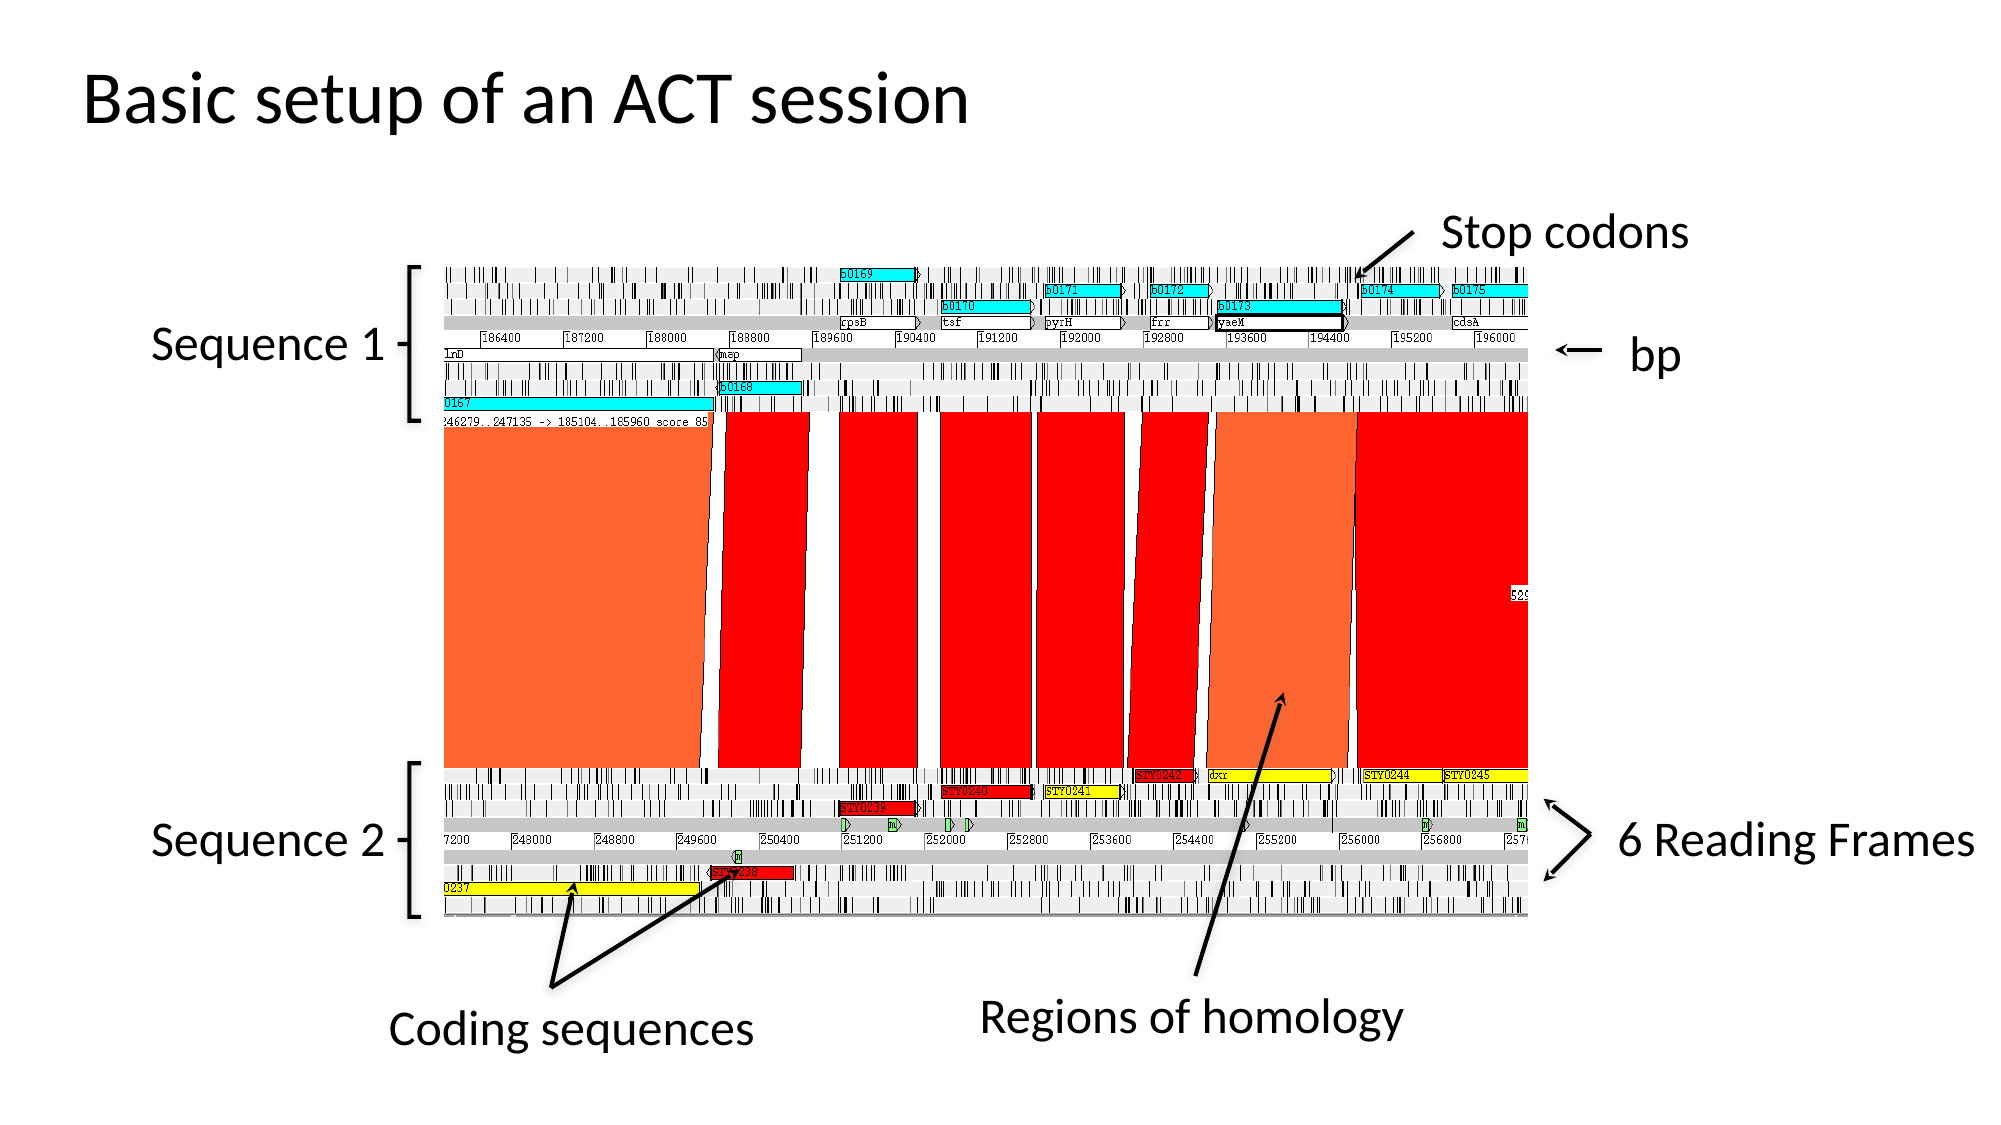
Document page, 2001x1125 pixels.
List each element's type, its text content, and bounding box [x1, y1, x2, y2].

text_box [409, 763, 422, 917]
picture [444, 266, 1528, 917]
text_box Regions of homology [964, 976, 1426, 1052]
text_box Basic setup of an ACT session [0, 0, 2000, 188]
text_box 6 Reading Frames [1602, 798, 2000, 875]
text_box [550, 869, 741, 988]
text_box bp [1614, 314, 1698, 391]
text_box [409, 267, 422, 421]
text_box Sequence 2 [136, 798, 417, 875]
text_box Stop codons [1426, 191, 1721, 268]
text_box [1195, 692, 1284, 977]
text_box Coding sequences [373, 987, 792, 1064]
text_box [1543, 833, 1591, 882]
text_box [1543, 798, 1591, 833]
text_box Sequence 1 [136, 302, 417, 379]
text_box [1354, 231, 1414, 280]
